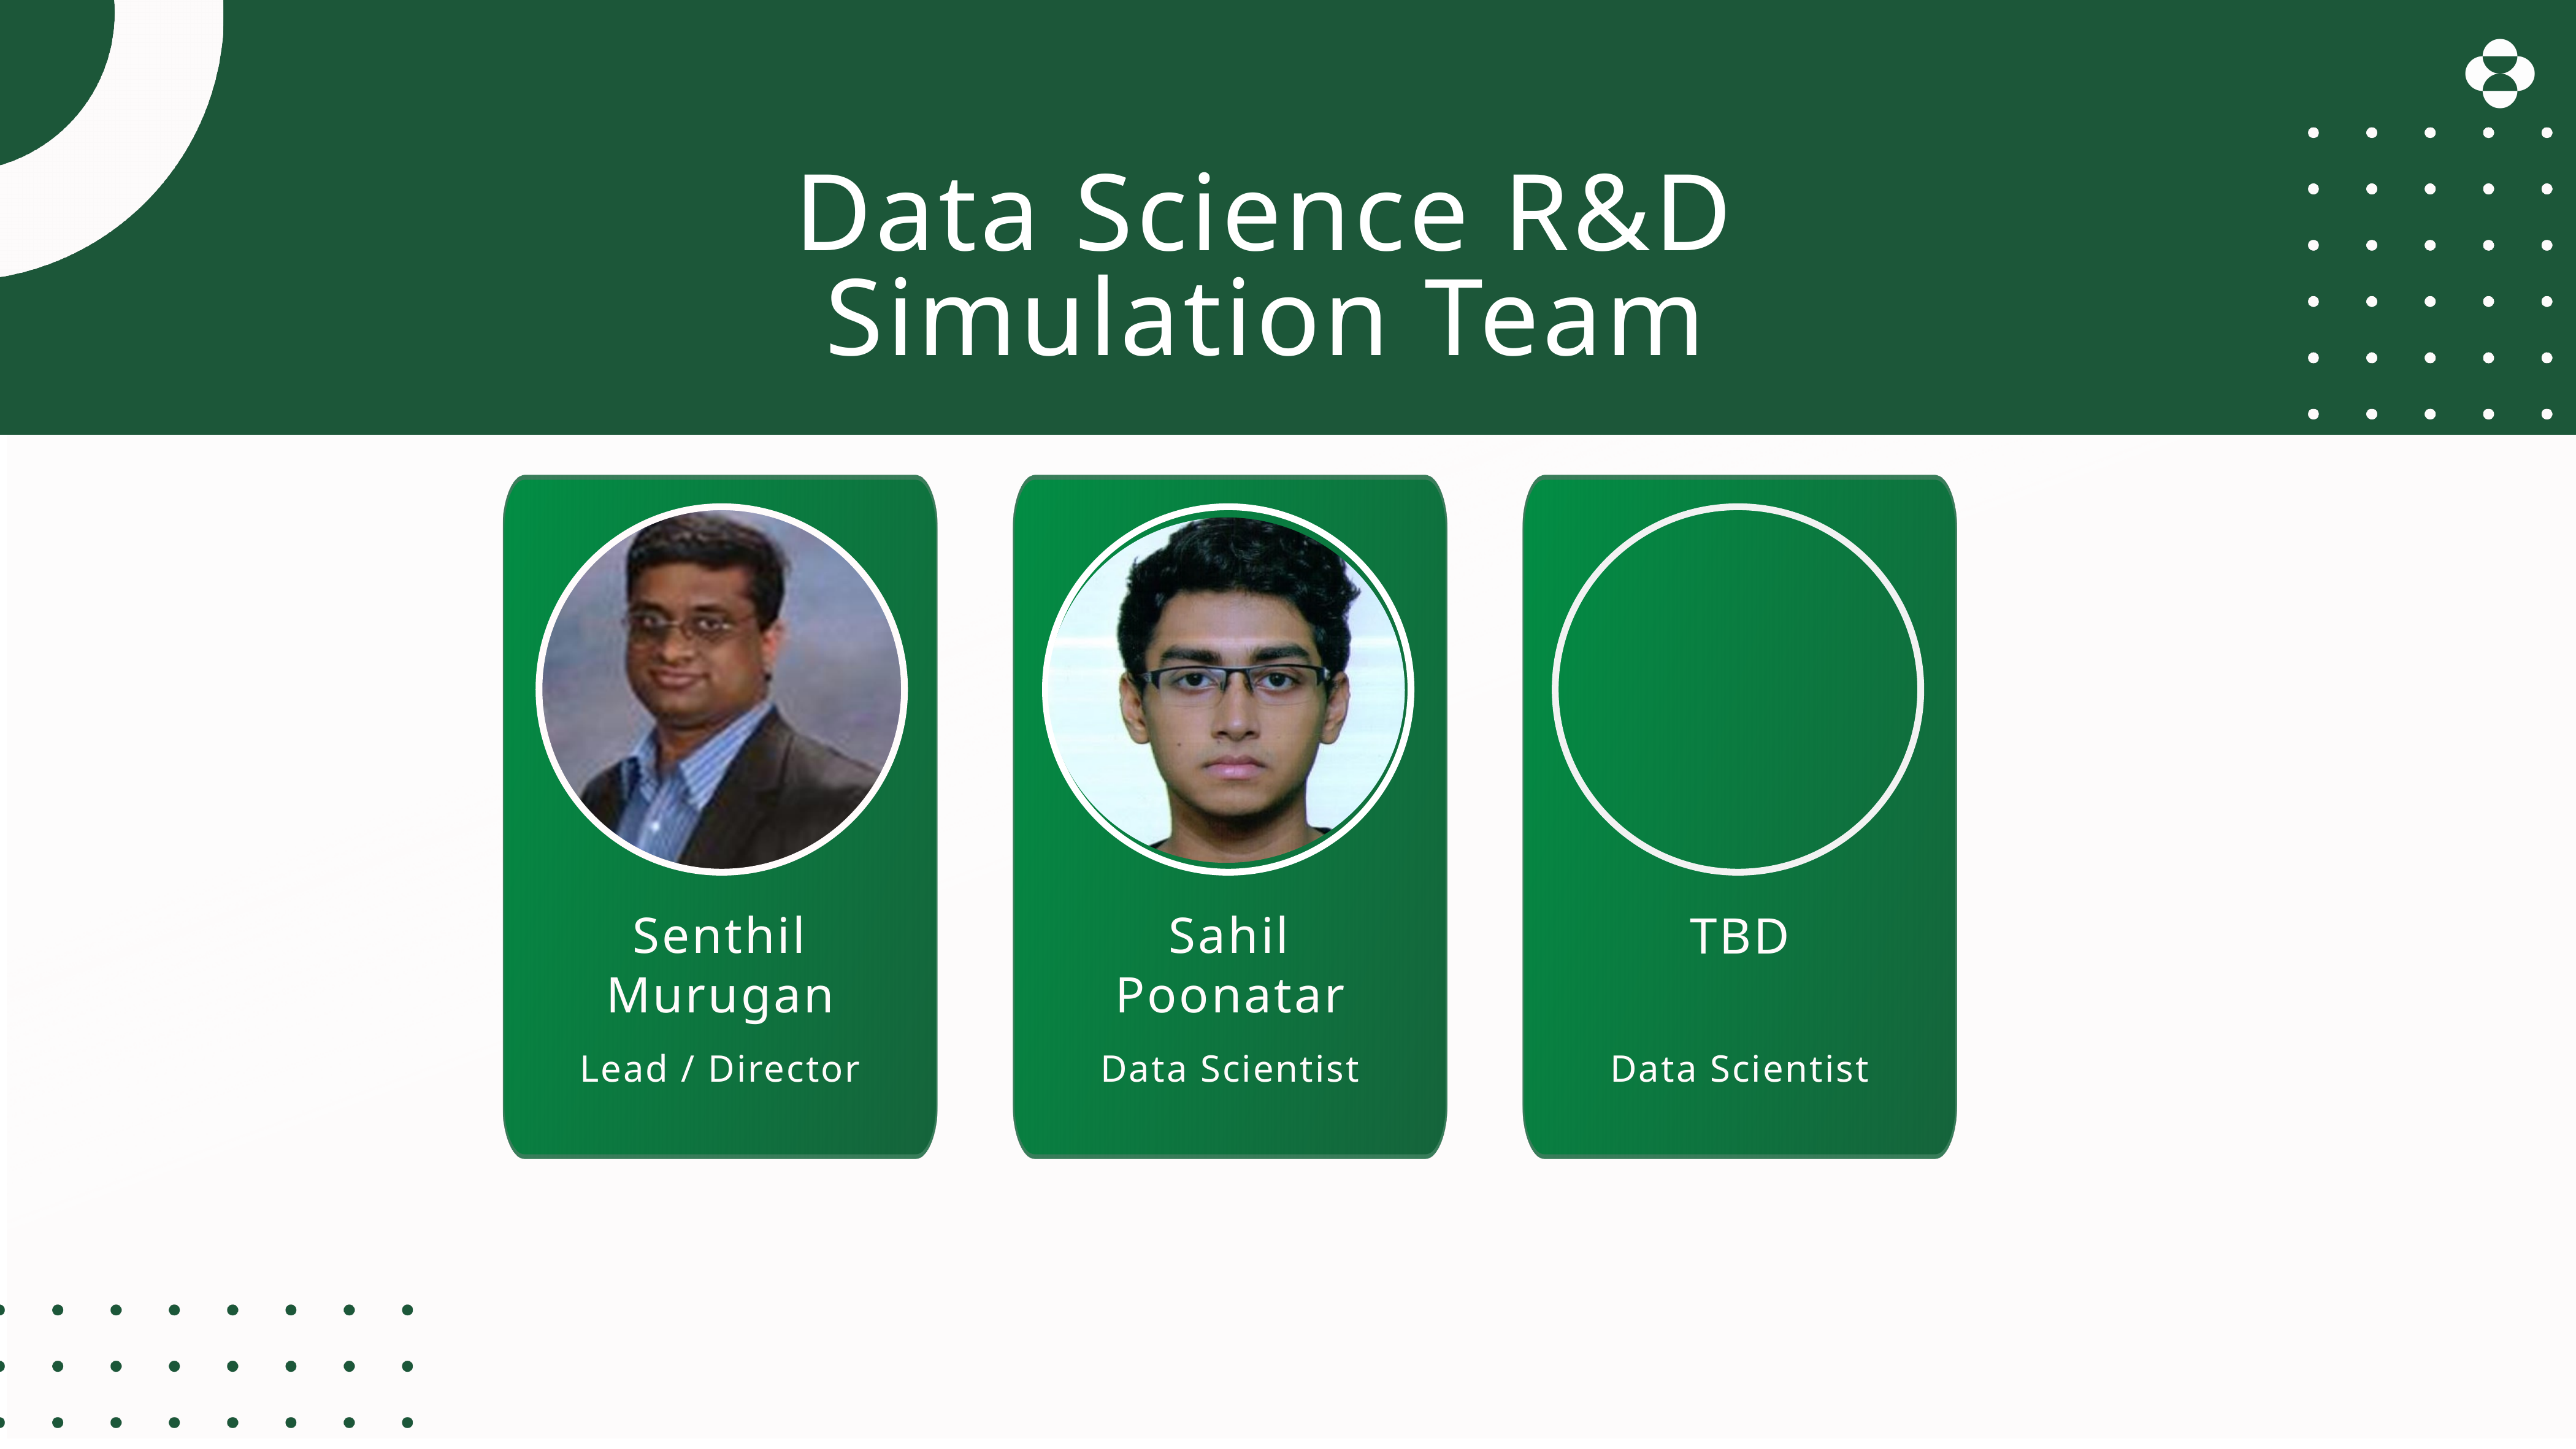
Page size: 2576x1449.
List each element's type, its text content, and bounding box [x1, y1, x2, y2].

text_box [502, 475, 938, 1159]
text_box Senthil Murugan [527, 904, 913, 1022]
text_box TBD [1547, 904, 1933, 964]
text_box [531, 499, 913, 879]
text_box [1522, 475, 1958, 1159]
text_box Data Scientist [1577, 1045, 1903, 1090]
text_box Sahil Poonatar [1052, 904, 1408, 1022]
text_box Data Scientist [1068, 1045, 1392, 1090]
text_box Lead / Director [558, 1045, 883, 1090]
text_box [1013, 475, 1447, 1159]
picture [2431, 4, 2569, 143]
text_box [1036, 503, 1420, 876]
text_box [7, 442, 2576, 1439]
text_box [1547, 499, 1929, 879]
text_box [0, 1304, 413, 1449]
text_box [0, 0, 2576, 435]
